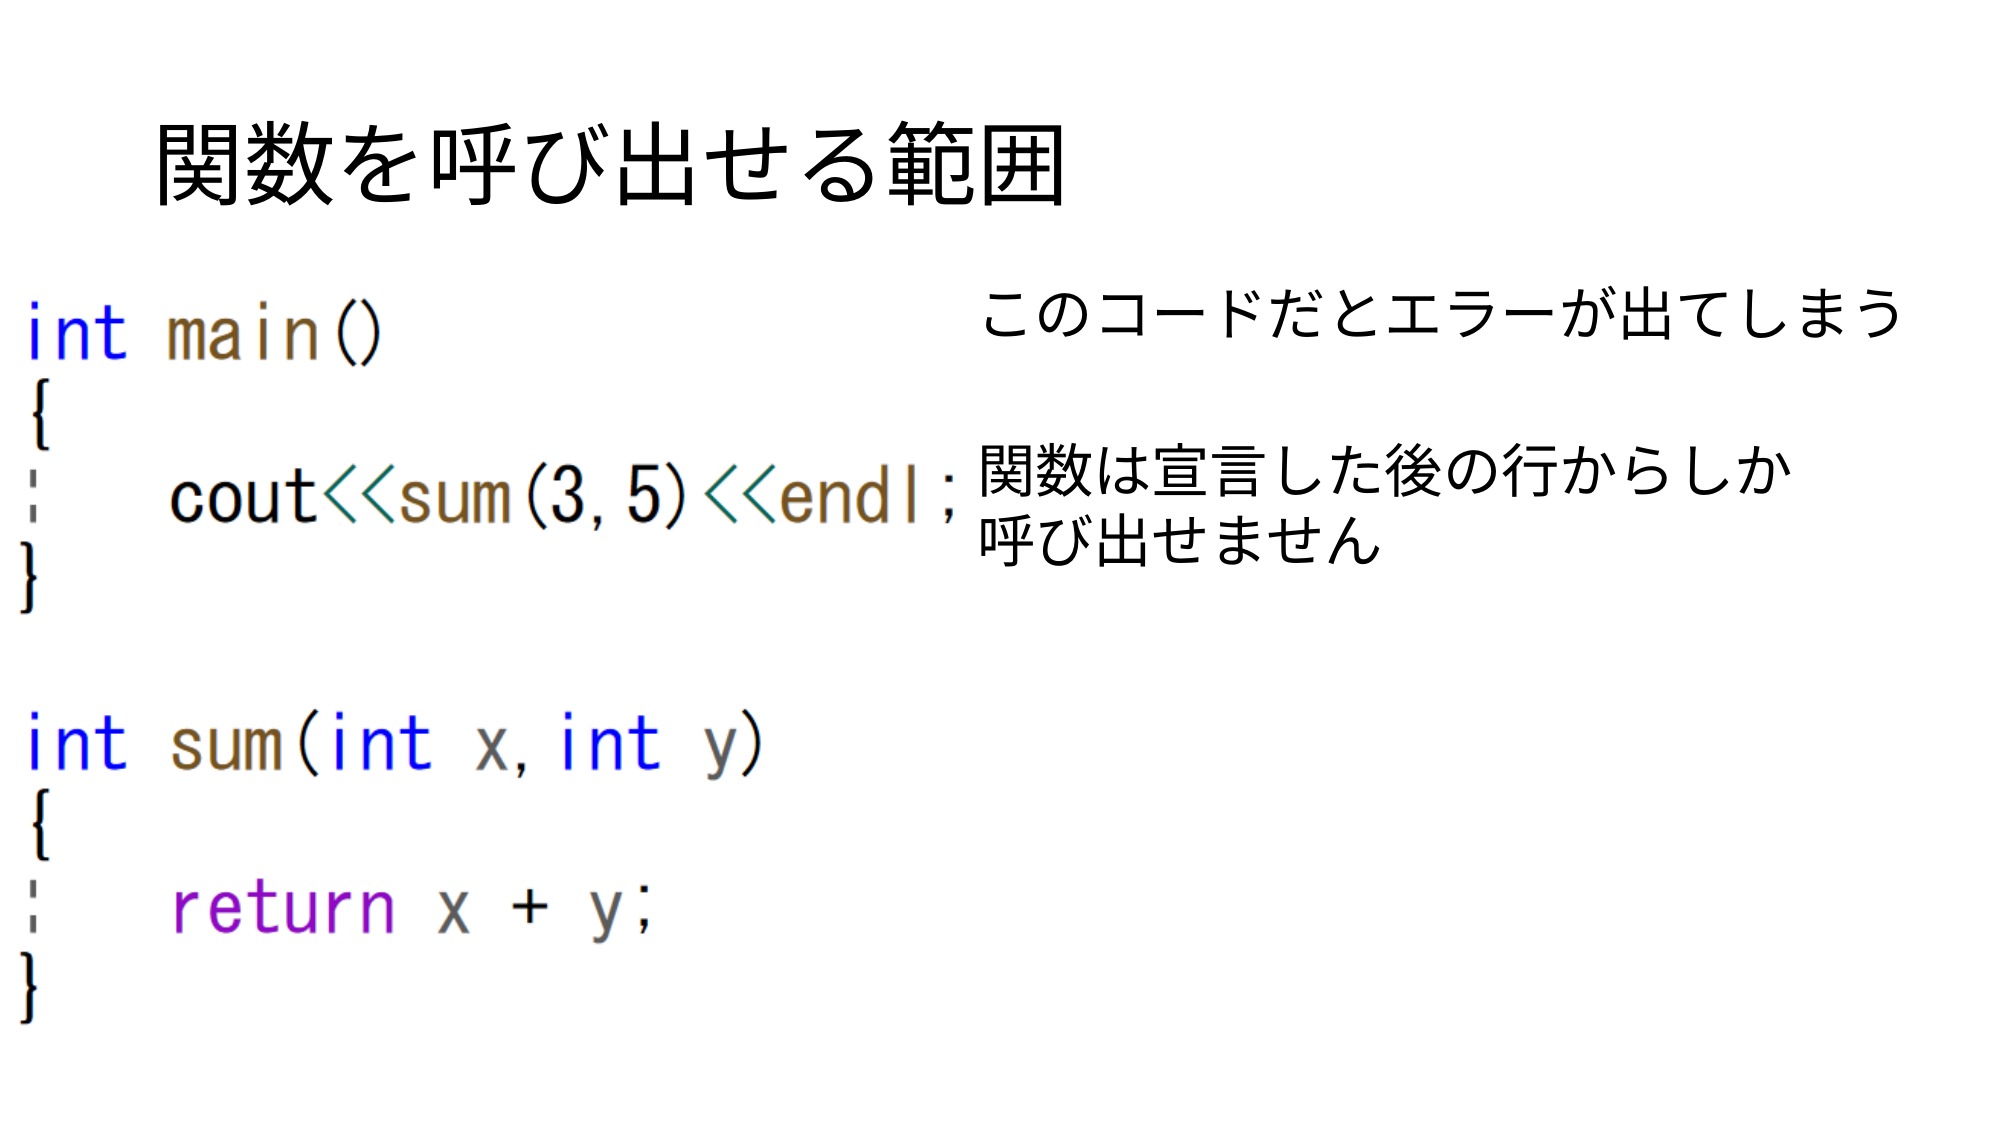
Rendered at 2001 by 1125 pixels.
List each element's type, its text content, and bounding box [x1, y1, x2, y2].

text_box 関数は宣言した後の行からしか 呼び出せません [985, 426, 1960, 582]
title 関数を呼び出せる範囲 [137, 59, 1863, 278]
text_box このコードだとエラーが出てしまう [961, 269, 1937, 355]
picture [15, 287, 985, 1039]
